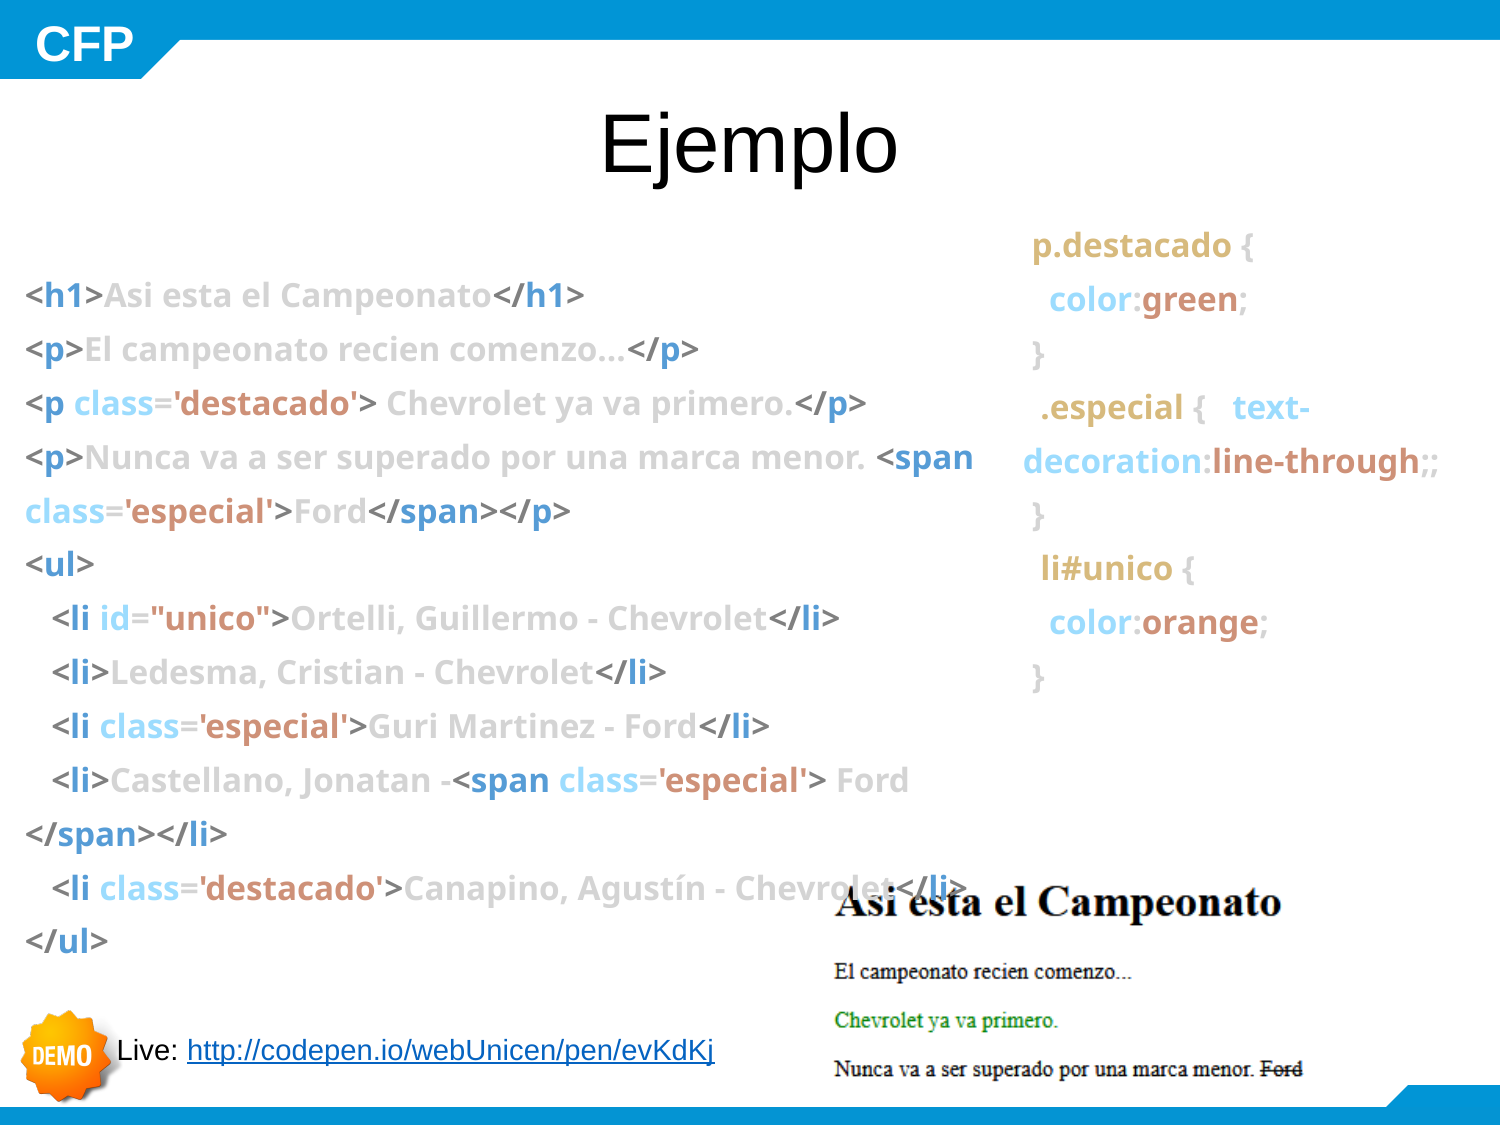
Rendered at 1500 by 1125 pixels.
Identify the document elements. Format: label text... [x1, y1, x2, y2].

picture [9, 1004, 123, 1106]
title Ejemplo [103, 45, 1397, 245]
list Live: http://codepen.io/webUnicen/pen/evKdKj [127, 1027, 788, 1088]
picture [825, 880, 1398, 1086]
text_box <h1>Asi esta el Campeonato</h1> <p>El campeonato recien comenzo...</p> <p class='destacado'> Chevrolet ya va primero.</p> <p>Nunca va a ser superado por una marca menor. <span class='especial'>Ford</span></p> <ul> <li id="unico">Ortelli, Guillermo - Chevrolet</li> <li>Ledesma, Cristian - Chevrolet</li> <li class='especial'>Guri Martinez - Ford</li> <li>Castellano, Jonatan -<span class='especial'> Ford </span></li> <li class='destacado'>Canapino, Agustín - Chevrolet</li> </ul> [9, 245, 1064, 894]
text_box p.destacado { color:green; } .especial { text-decoration:line-through;; } li#unico { color:orange; } [1007, 195, 1500, 694]
